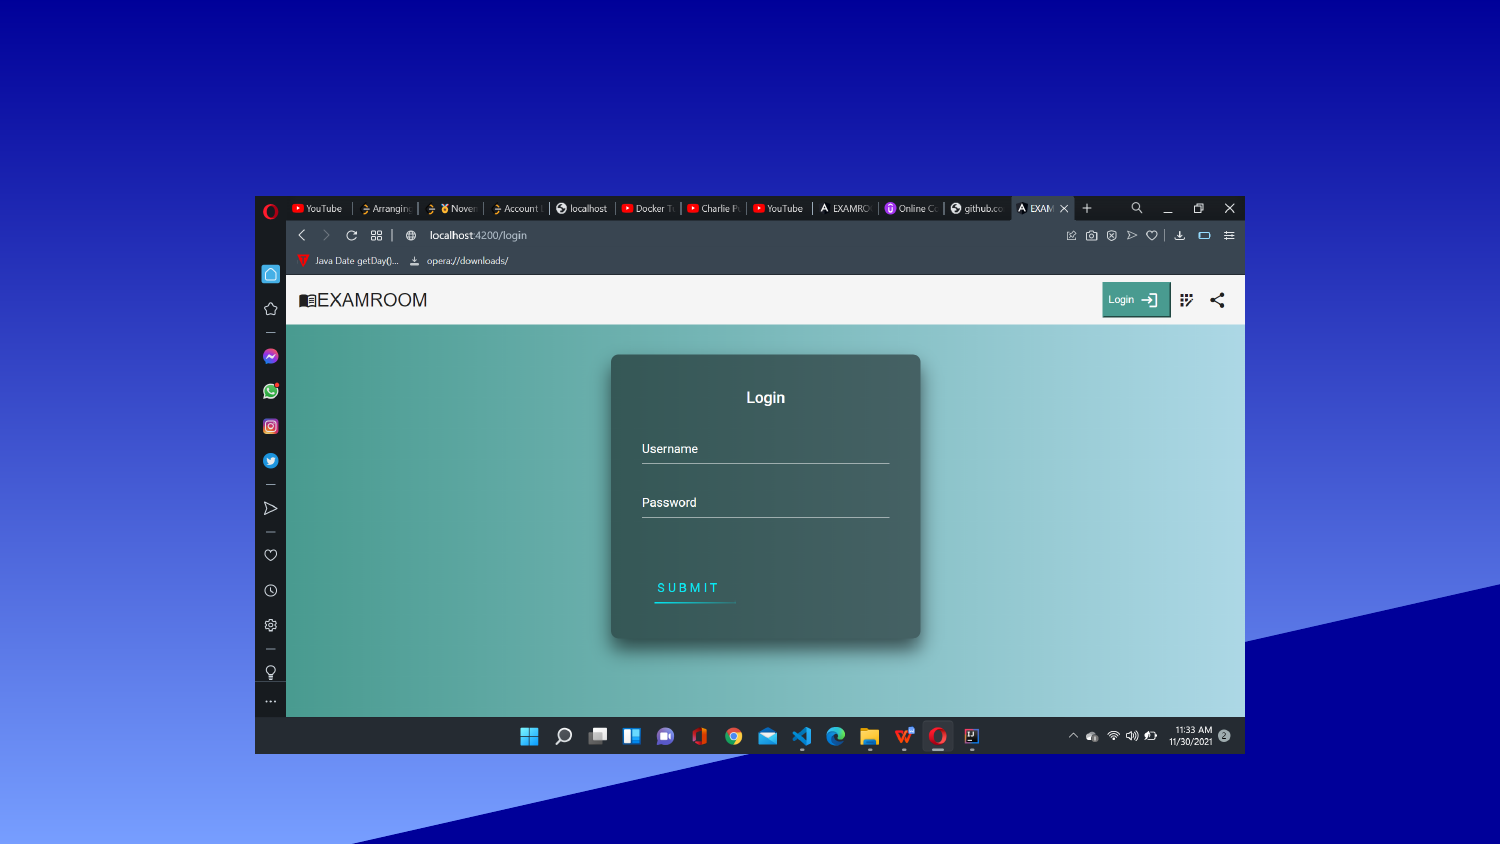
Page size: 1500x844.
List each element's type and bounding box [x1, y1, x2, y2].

list [254, 196, 1245, 754]
